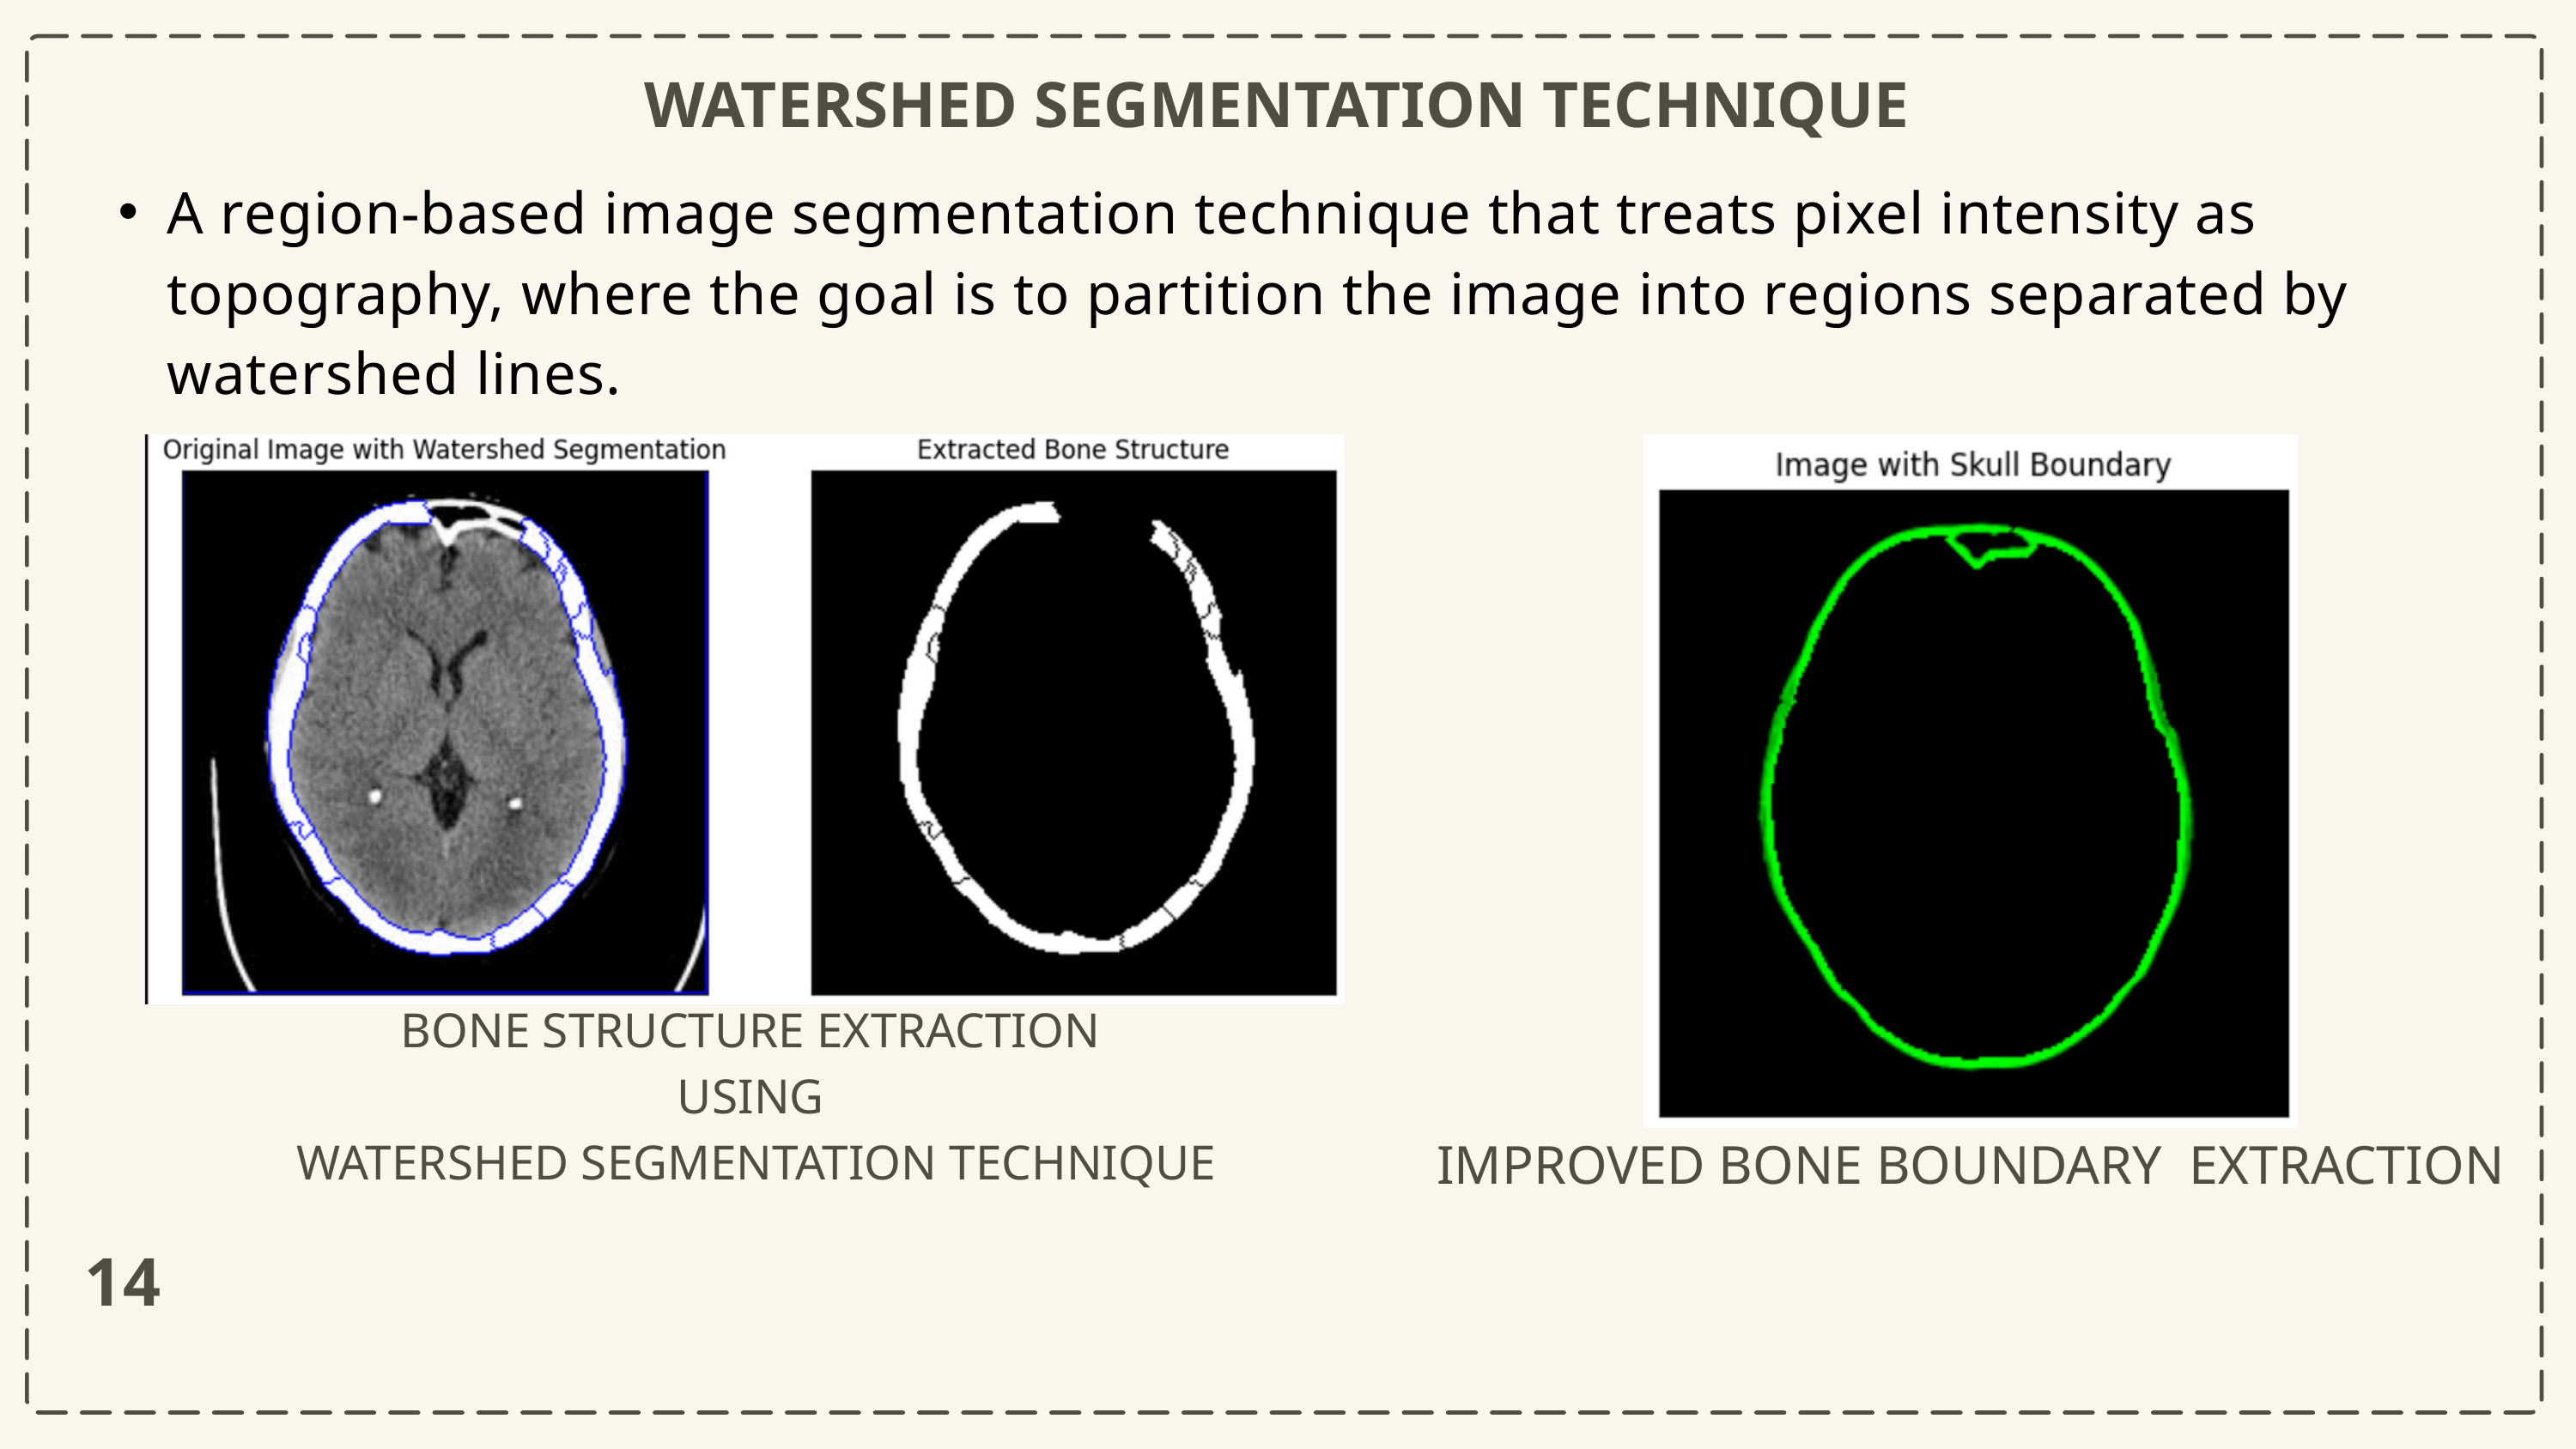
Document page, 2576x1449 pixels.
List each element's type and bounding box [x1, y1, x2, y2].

text_box [27, 35, 2543, 1413]
